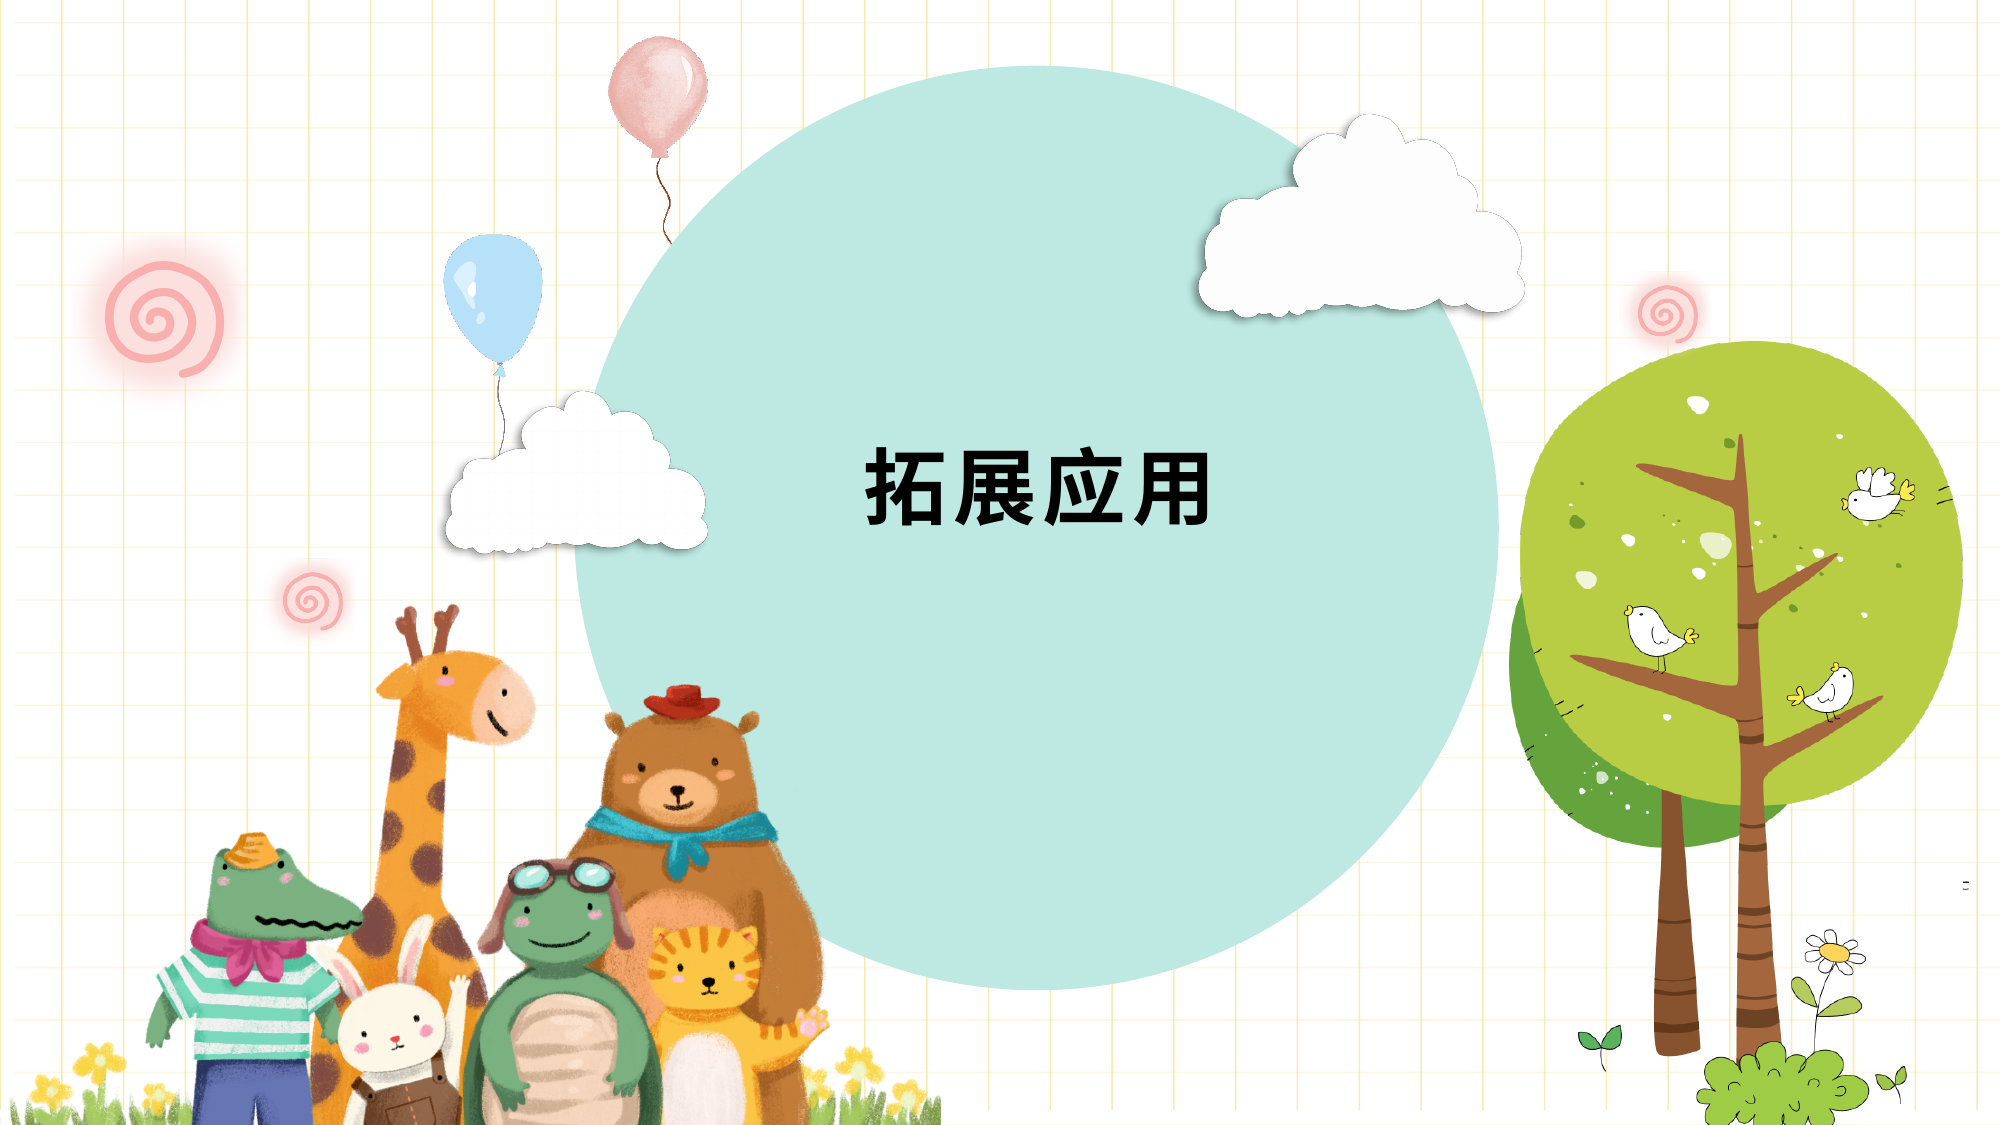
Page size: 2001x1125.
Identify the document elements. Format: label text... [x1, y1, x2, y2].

picture [60, 225, 264, 409]
picture [1198, 114, 1525, 318]
picture [0, 36, 941, 1125]
text_box 拓展应用 [746, 427, 1334, 543]
picture [1326, 267, 2001, 1125]
